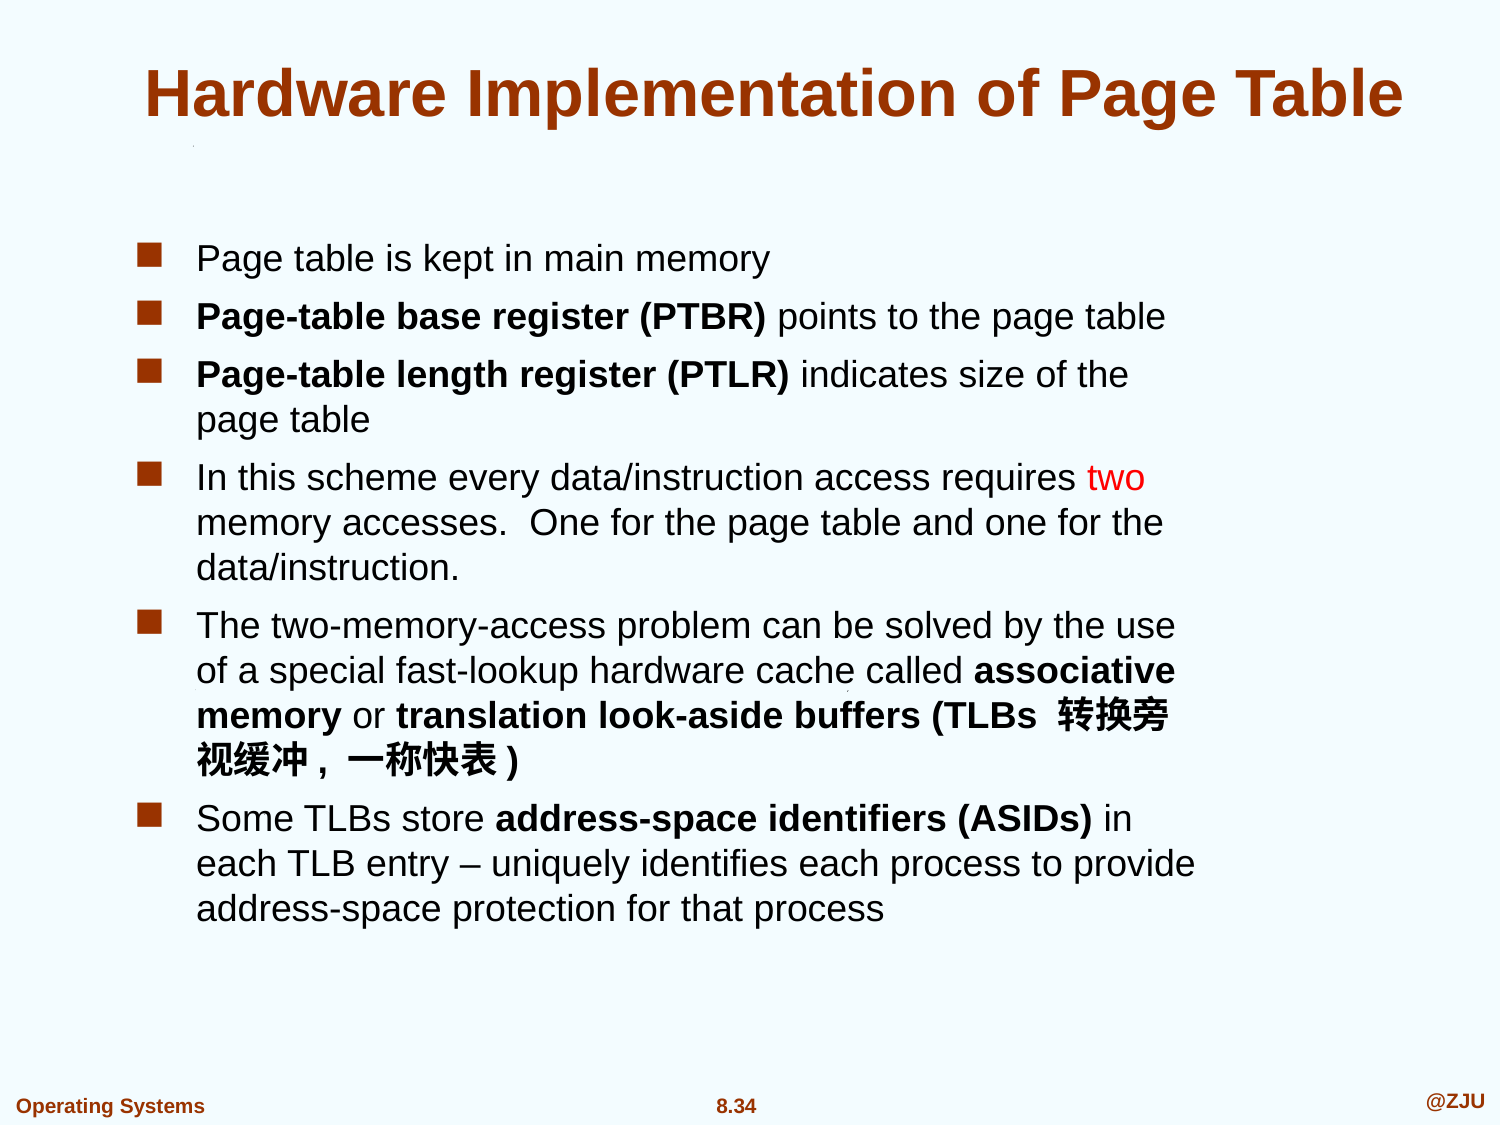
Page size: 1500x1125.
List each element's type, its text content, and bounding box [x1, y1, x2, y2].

title Hardware Implementation of Page Table [112, 37, 1438, 138]
list Page table is kept in main memory Page-table base register (PTBR) points to the page table Page-table length register (PTLR) indicates size of the page table In this scheme every data/instruction access requires two memory accesses. One for the page table and one for the data/instruction. The two-memory-access problem can be solved by the use of a special fast-lookup hardware cache called associative memory or translation look-aside buffers (TLBs 转换旁视缓冲, 一称快表) Some TLBs store address-space identifiers (ASIDs) in each TLB entry – uniquely identifies each process to provide address-space protection for that process [125, 226, 1221, 957]
